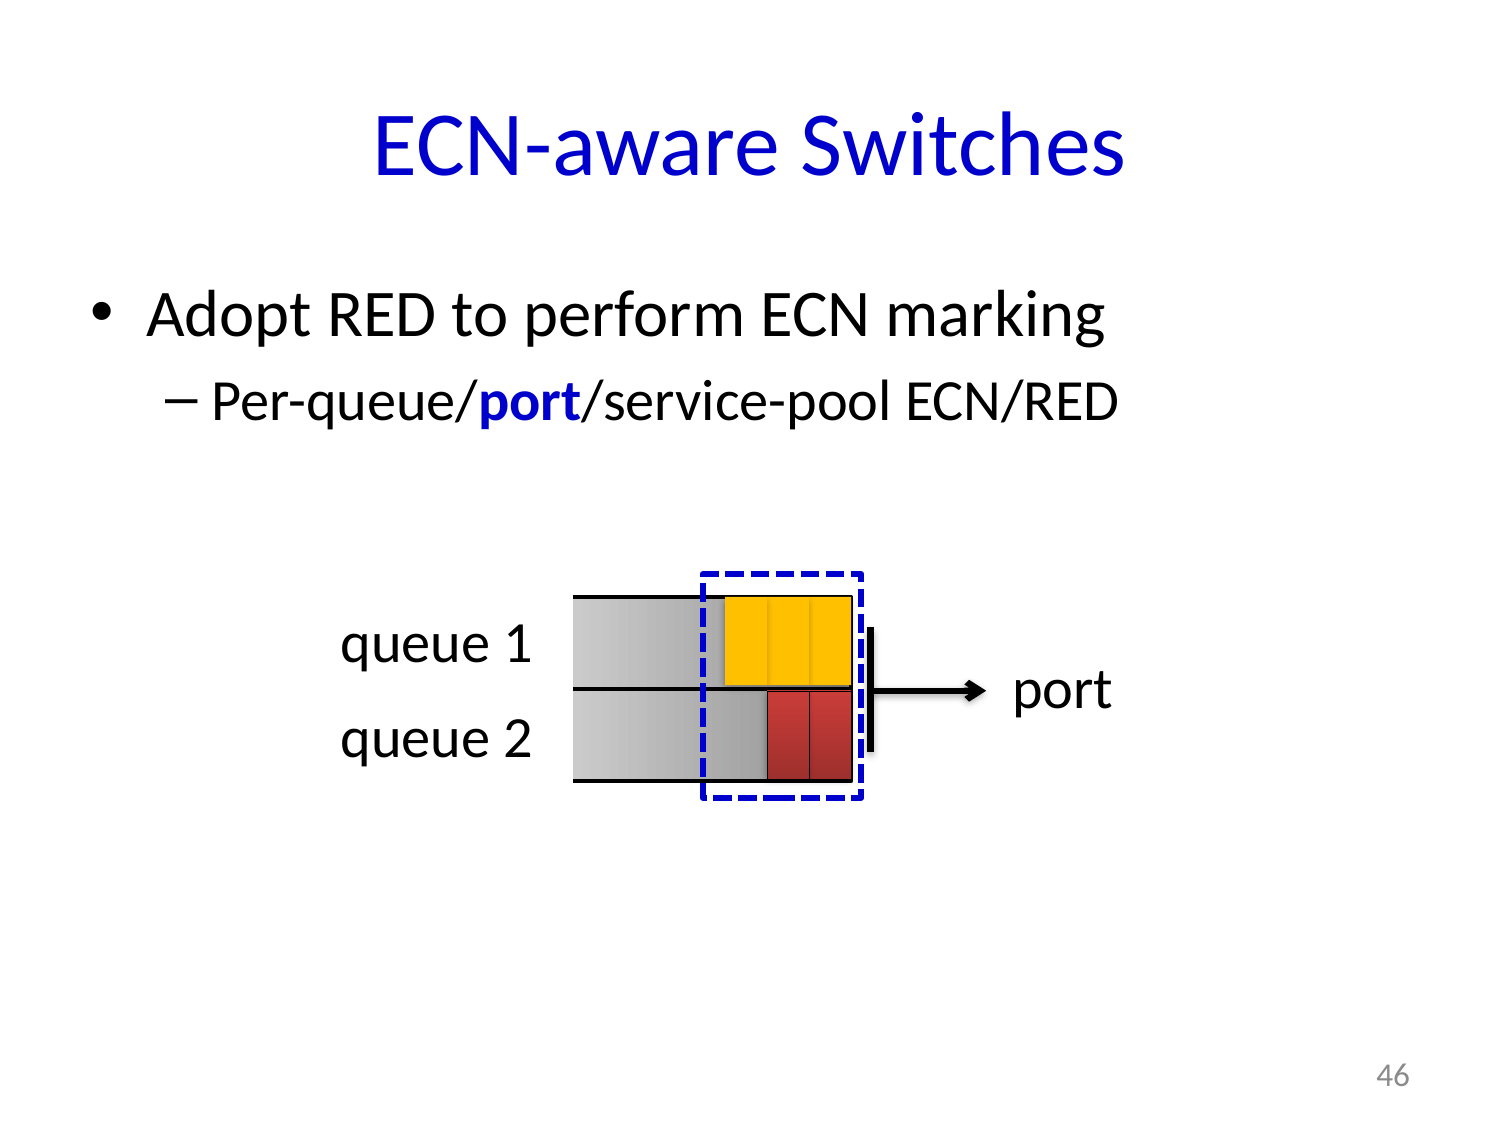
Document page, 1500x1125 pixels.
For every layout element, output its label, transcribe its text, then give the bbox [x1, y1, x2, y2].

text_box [572, 688, 852, 782]
slide_number 46 [1074, 1042, 1425, 1103]
text_box [701, 572, 863, 800]
text_box queue 1 [301, 596, 571, 682]
list Adopt RED to perform ECN marking Per-queue/port/service-pool ECN/RED [75, 262, 1425, 1005]
text_box port [990, 642, 1164, 728]
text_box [572, 596, 852, 688]
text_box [870, 627, 987, 753]
title ECN-aware Switches [75, 45, 1425, 233]
text_box queue 2 [301, 692, 567, 777]
